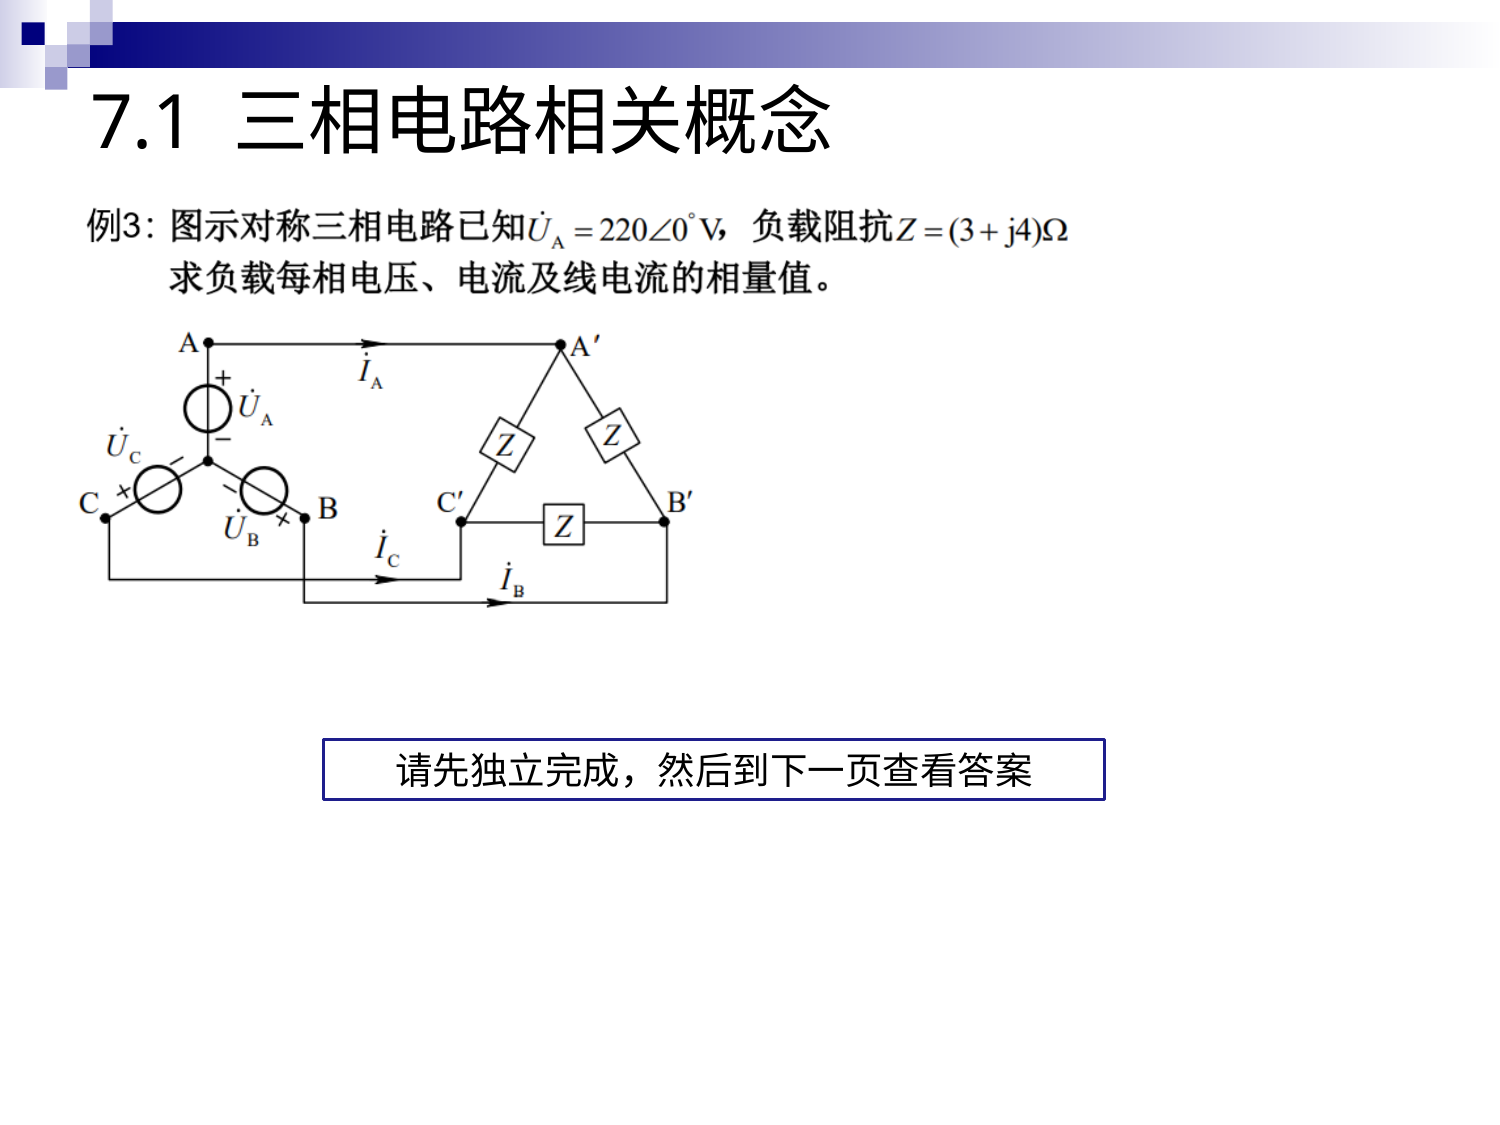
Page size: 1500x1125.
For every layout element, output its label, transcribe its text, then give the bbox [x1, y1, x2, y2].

title 7.1 三相电路相关概念 [75, 75, 1459, 163]
picture [74, 192, 1105, 306]
text_box 请先独立完成，然后到下一页查看答案 [323, 739, 1105, 800]
picture [41, 322, 750, 621]
